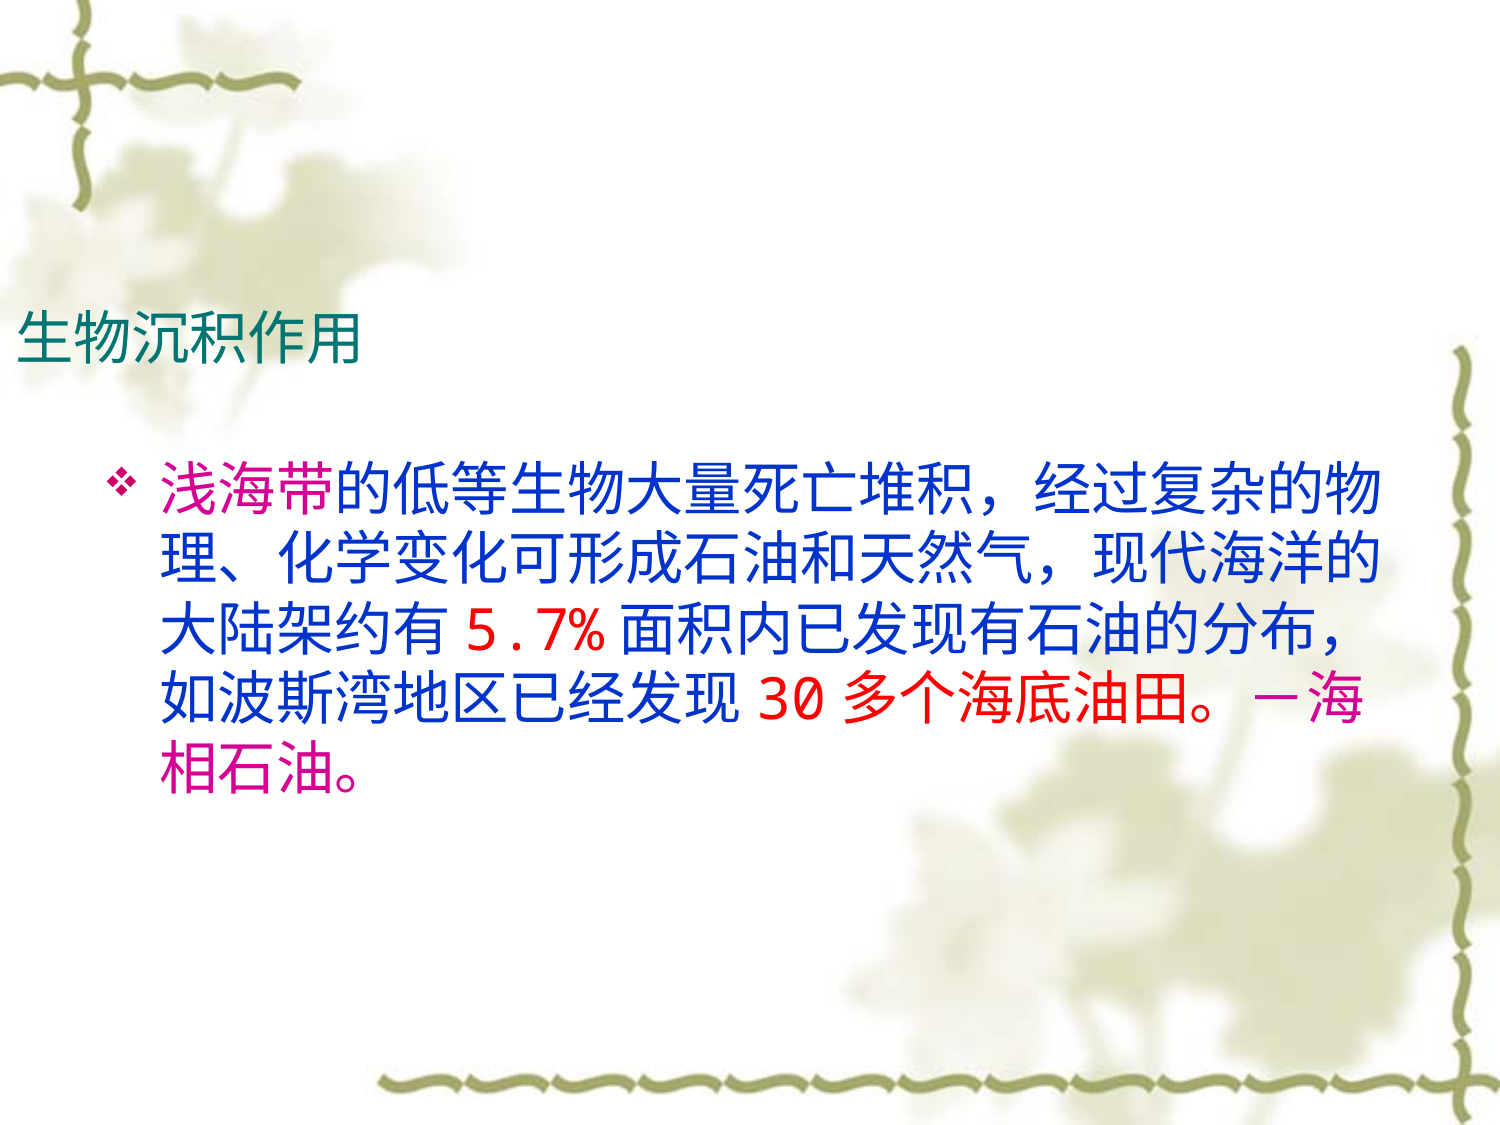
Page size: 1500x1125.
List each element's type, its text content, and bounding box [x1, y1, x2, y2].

list 生物沉积作用 [0, 302, 1500, 528]
picture [0, 0, 1500, 302]
text_box 浅海带的低等生物大量死亡堆积，经过复杂的物理、化学变化可形成石油和天然气，现代海洋的大陆架约有5.7%面积内已发现有石油的分布，如波斯湾地区已经发现30多个海底油田。－海相石油。 [88, 444, 1412, 930]
picture [0, 528, 1500, 1125]
